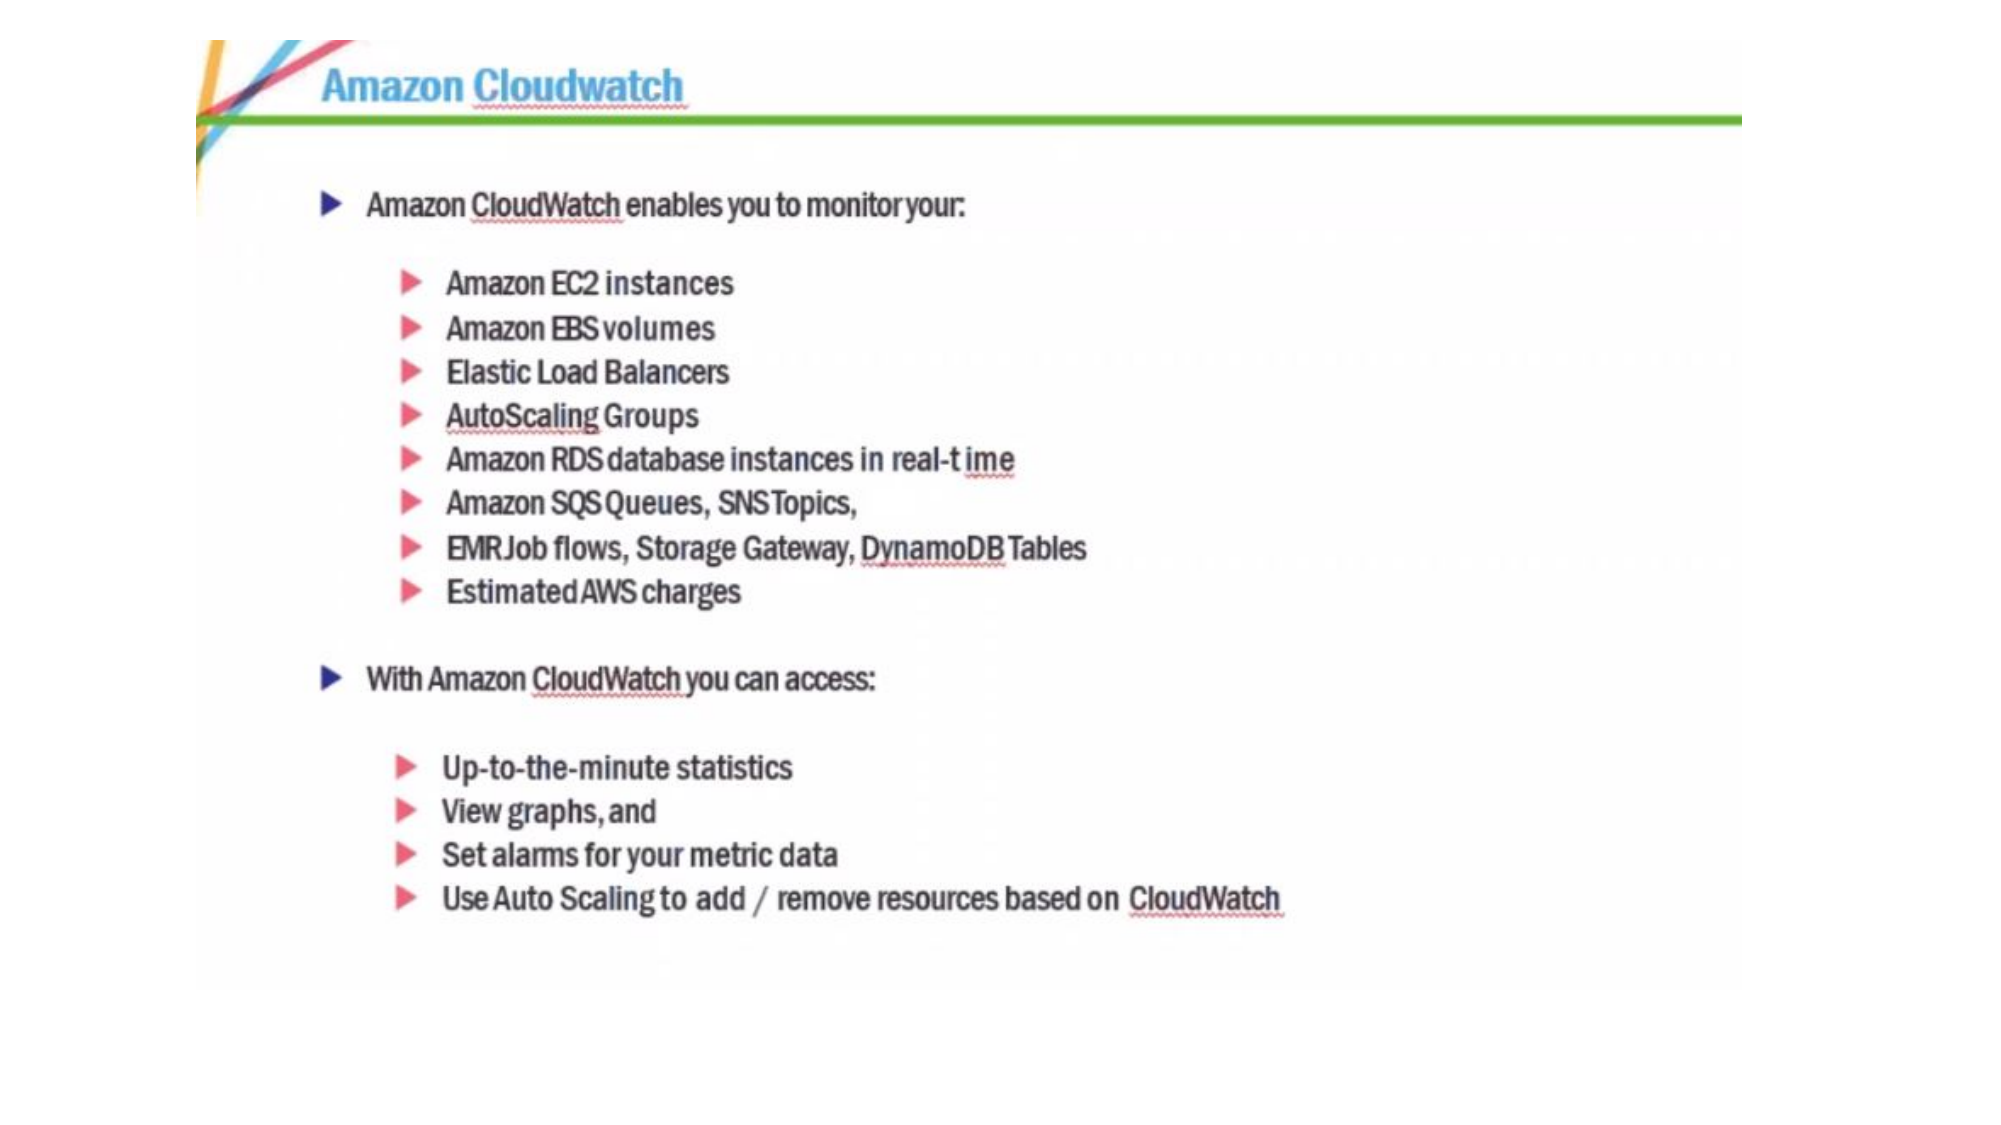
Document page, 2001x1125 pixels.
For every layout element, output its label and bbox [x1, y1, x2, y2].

list [196, 40, 1742, 990]
